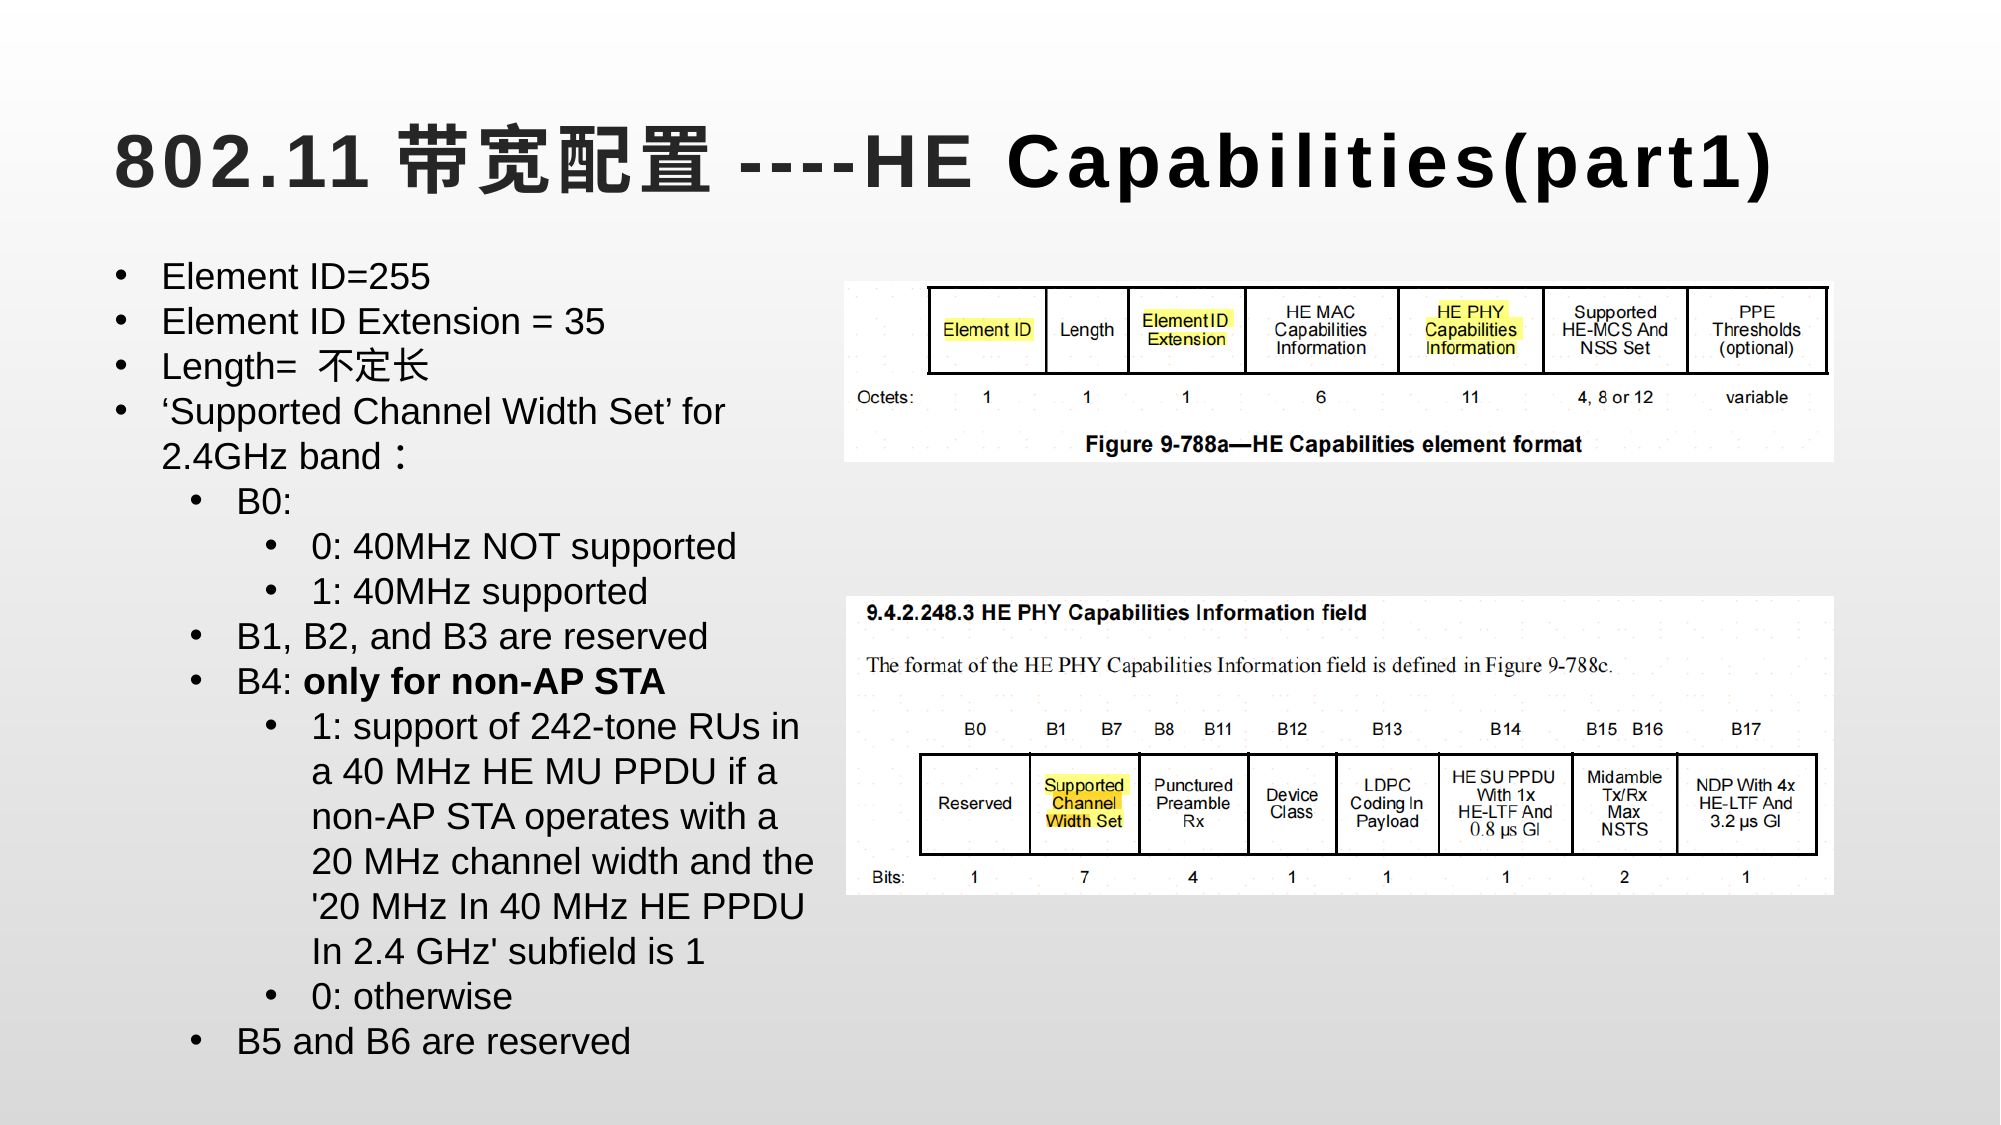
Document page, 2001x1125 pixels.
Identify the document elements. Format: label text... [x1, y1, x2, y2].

title 802.11带宽配置----HE Capabilities(part1) [99, 99, 1900, 216]
picture [846, 596, 1834, 895]
picture [844, 281, 1834, 462]
text_box Element ID=255 Element ID Extension = 35 Length= 不定长 ‘Supported Channel Width Set’ for 2.4GHz band： B0: 0: 40MHz NOT supported 1: 40MHz supported B1, B2, and B3 are reserved B4: only for non-AP STA 1: support of 242-tone RUs in a 40 MHz HE MU PPDU if a non-AP STA operates with a 20 MHz channel width and the '20 MHz In 40 MHz HE PPDU In 2.4 GHz' subfield is 1 0: otherwise B5 and B6 are reserved [99, 244, 845, 1070]
